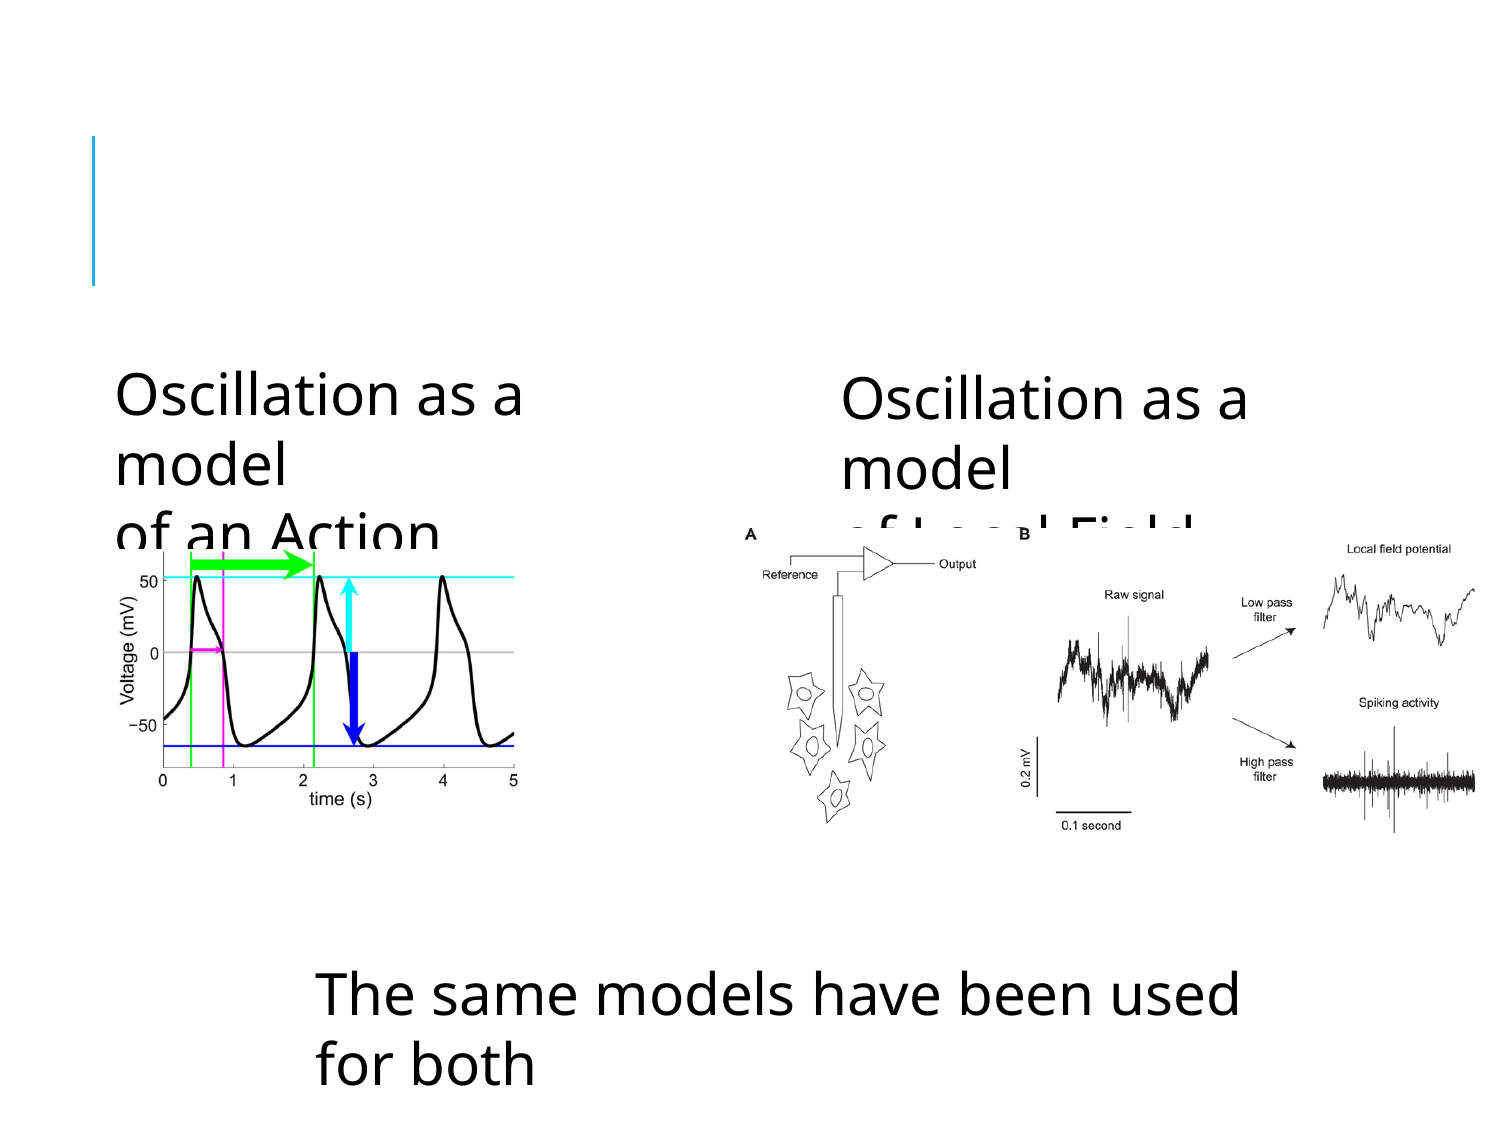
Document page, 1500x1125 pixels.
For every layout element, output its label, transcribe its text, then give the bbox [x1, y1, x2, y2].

text_box The same models have been used for both [300, 949, 1319, 1105]
picture [117, 549, 519, 811]
text_box Oscillation as a model of an Action Potential [99, 349, 651, 645]
picture [744, 527, 1476, 833]
text_box Oscillation as a model of Local Field Potential [825, 353, 1391, 526]
